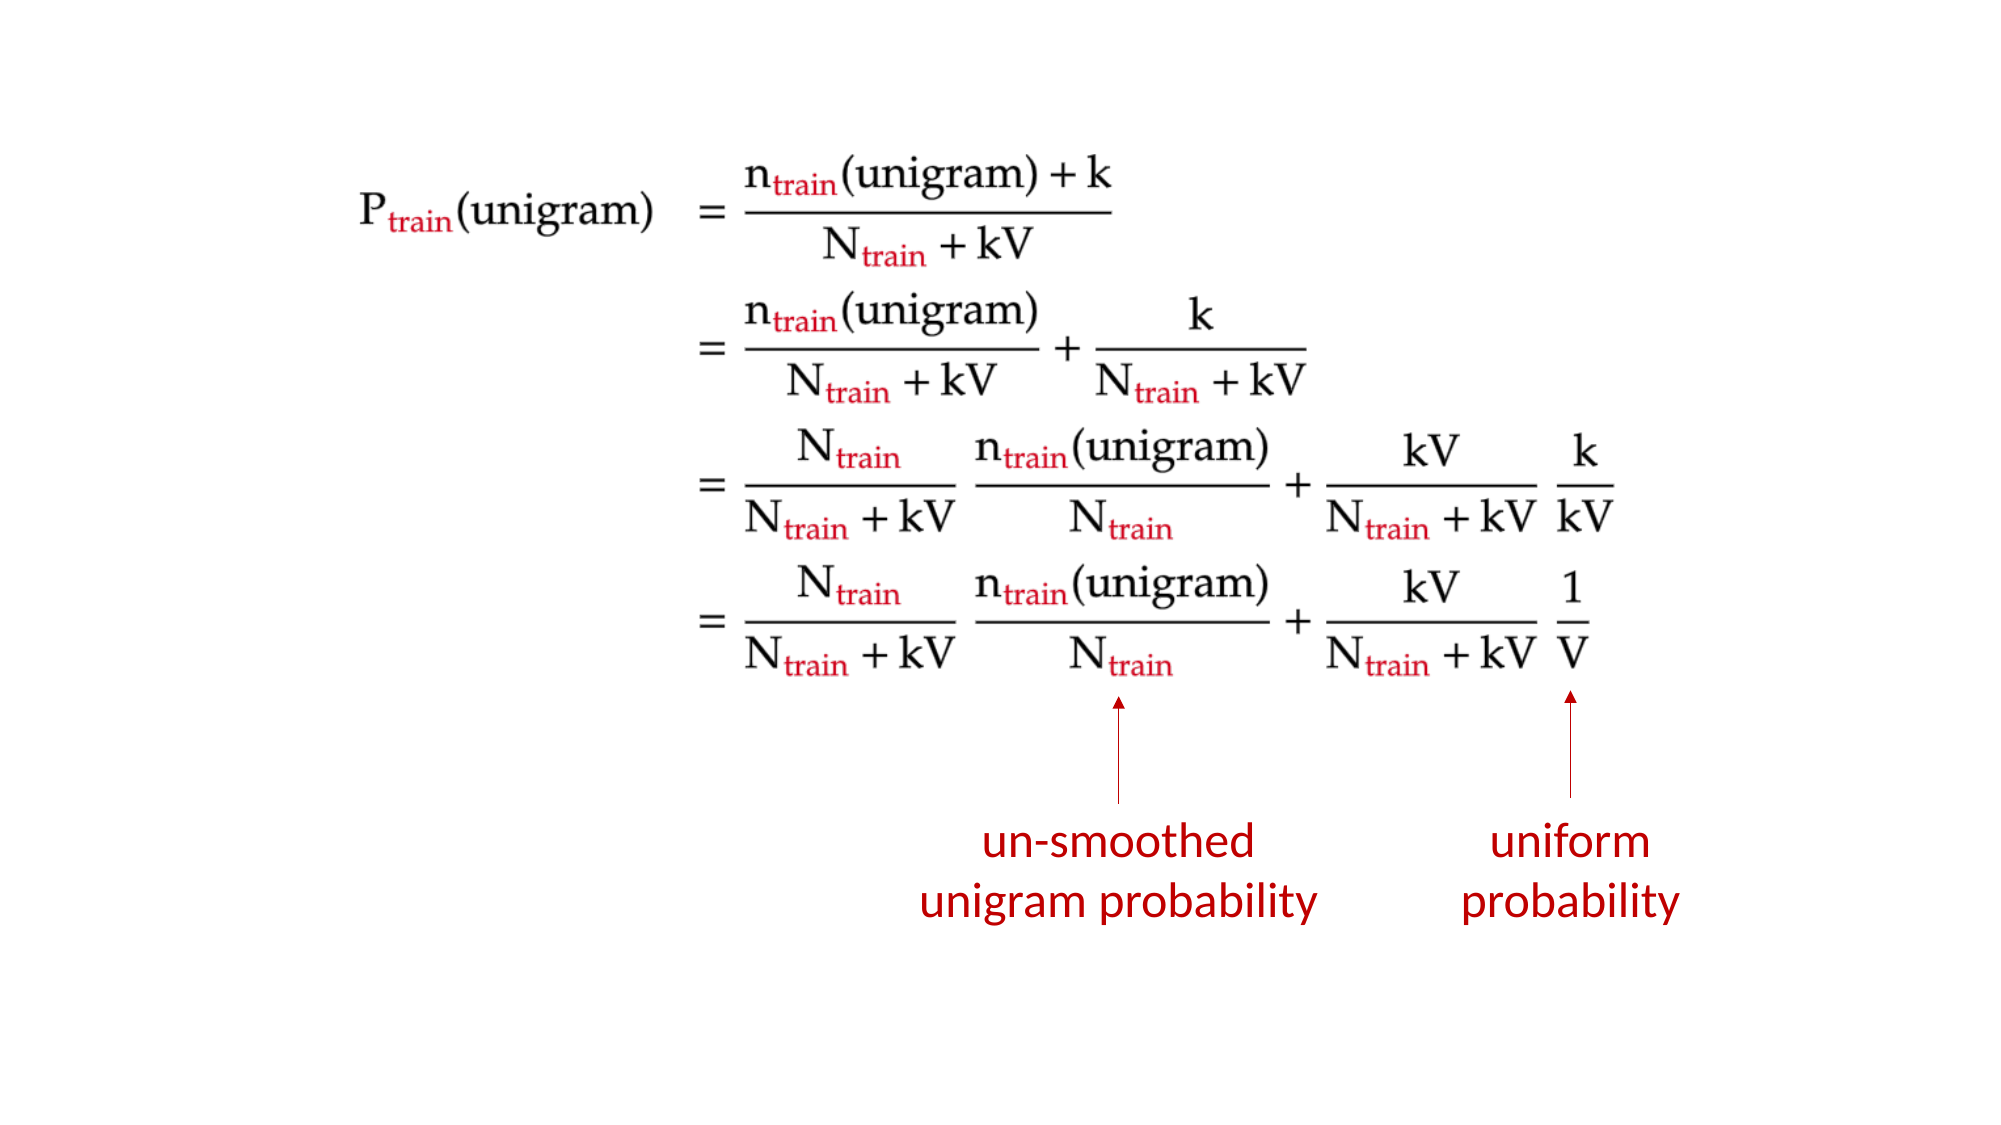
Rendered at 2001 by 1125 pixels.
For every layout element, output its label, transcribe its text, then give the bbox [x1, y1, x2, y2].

text_box un-smoothed unigram probability [893, 800, 1344, 936]
picture [337, 132, 1641, 691]
text_box uniform probability [1364, 800, 1777, 936]
